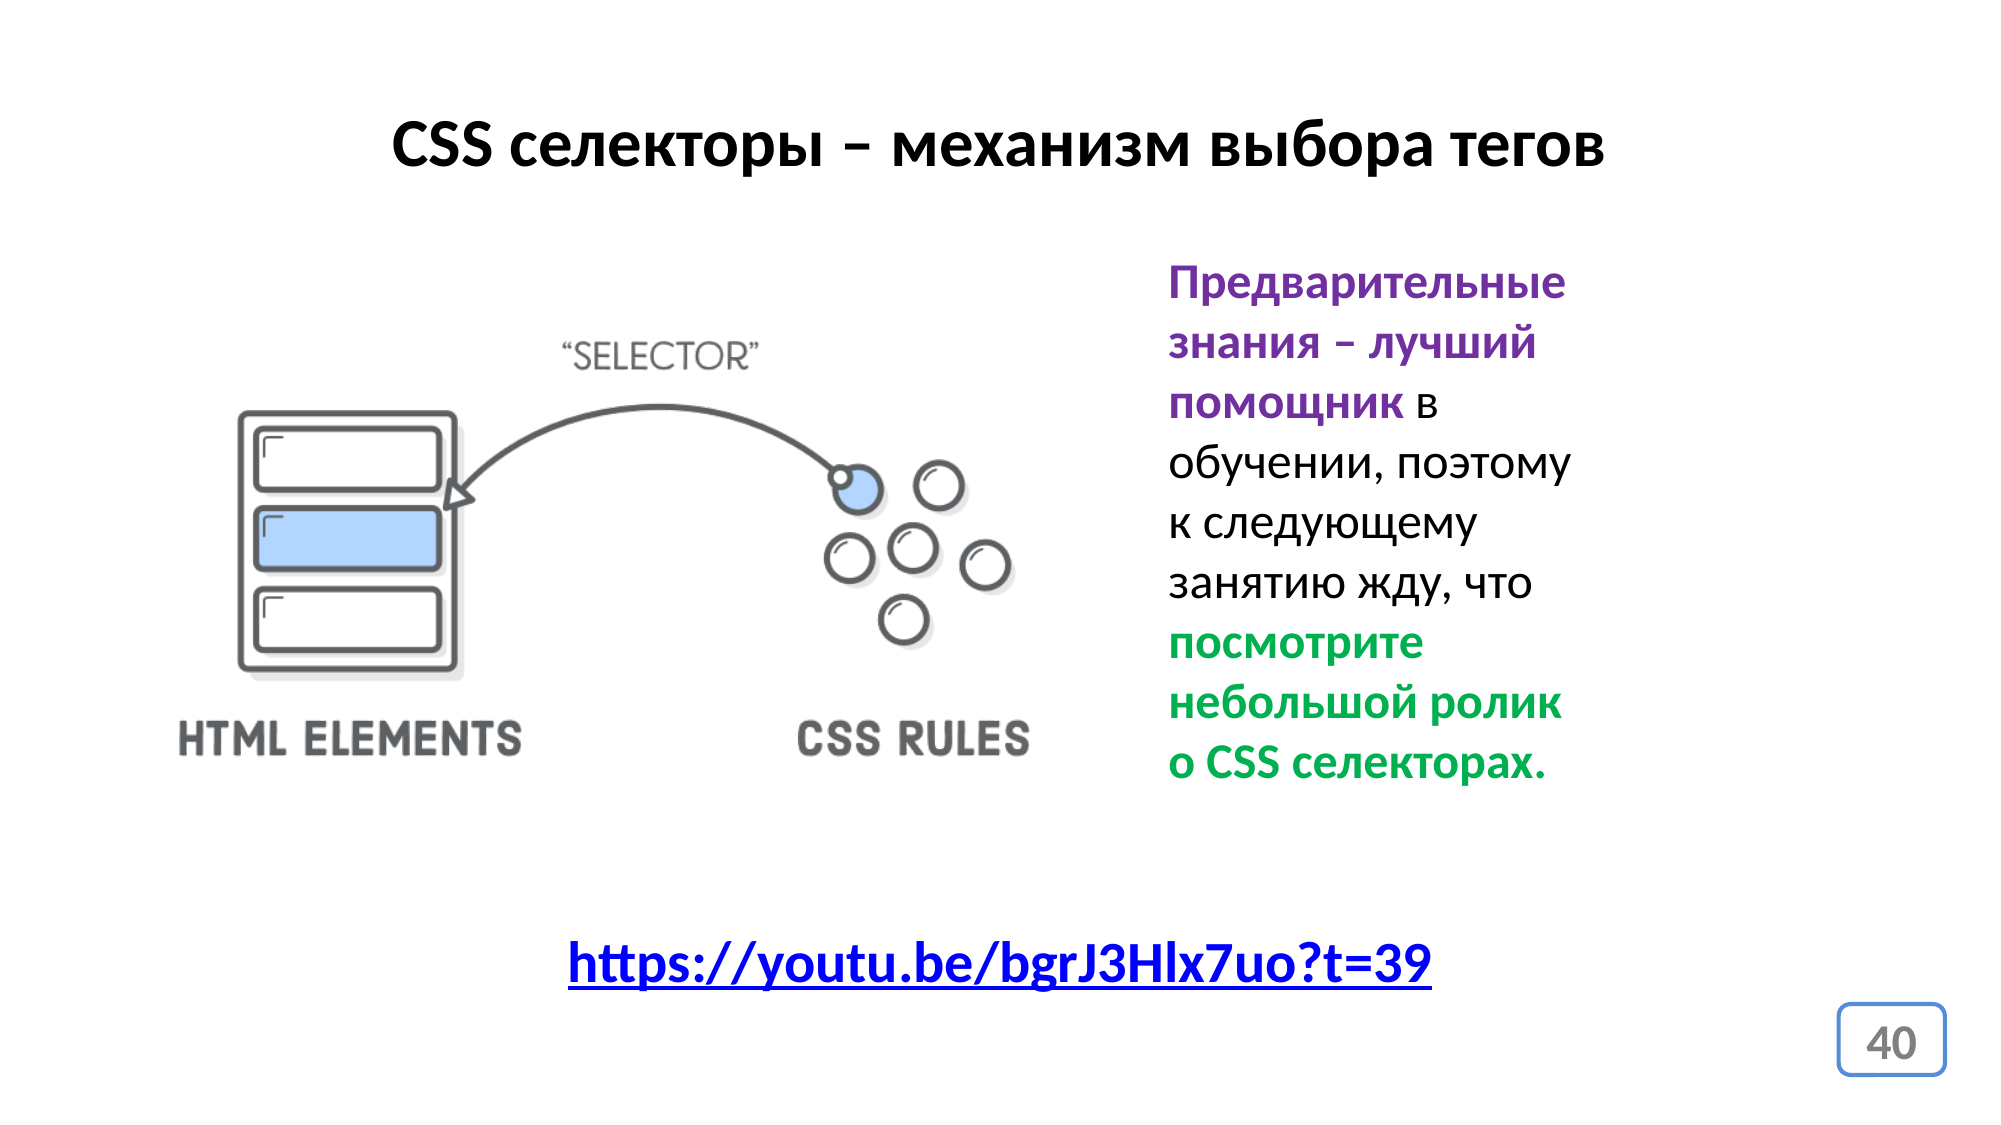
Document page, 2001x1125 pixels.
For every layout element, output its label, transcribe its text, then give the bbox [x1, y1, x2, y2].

picture [125, 282, 1099, 823]
text_box https://youtu.be/bgrJ3Hlx7uo?t=39 [0, 916, 2000, 1002]
text_box CSS селекторы – механизм выбора тегов [0, 89, 2000, 188]
text_box 40 [1836, 1002, 1948, 1078]
text_box Предварительные знания – лучший помощник в обучении, поэтому к следующему занятию жду, что посмотрите небольшой ролик о CSS селекторах. [1153, 241, 1587, 797]
